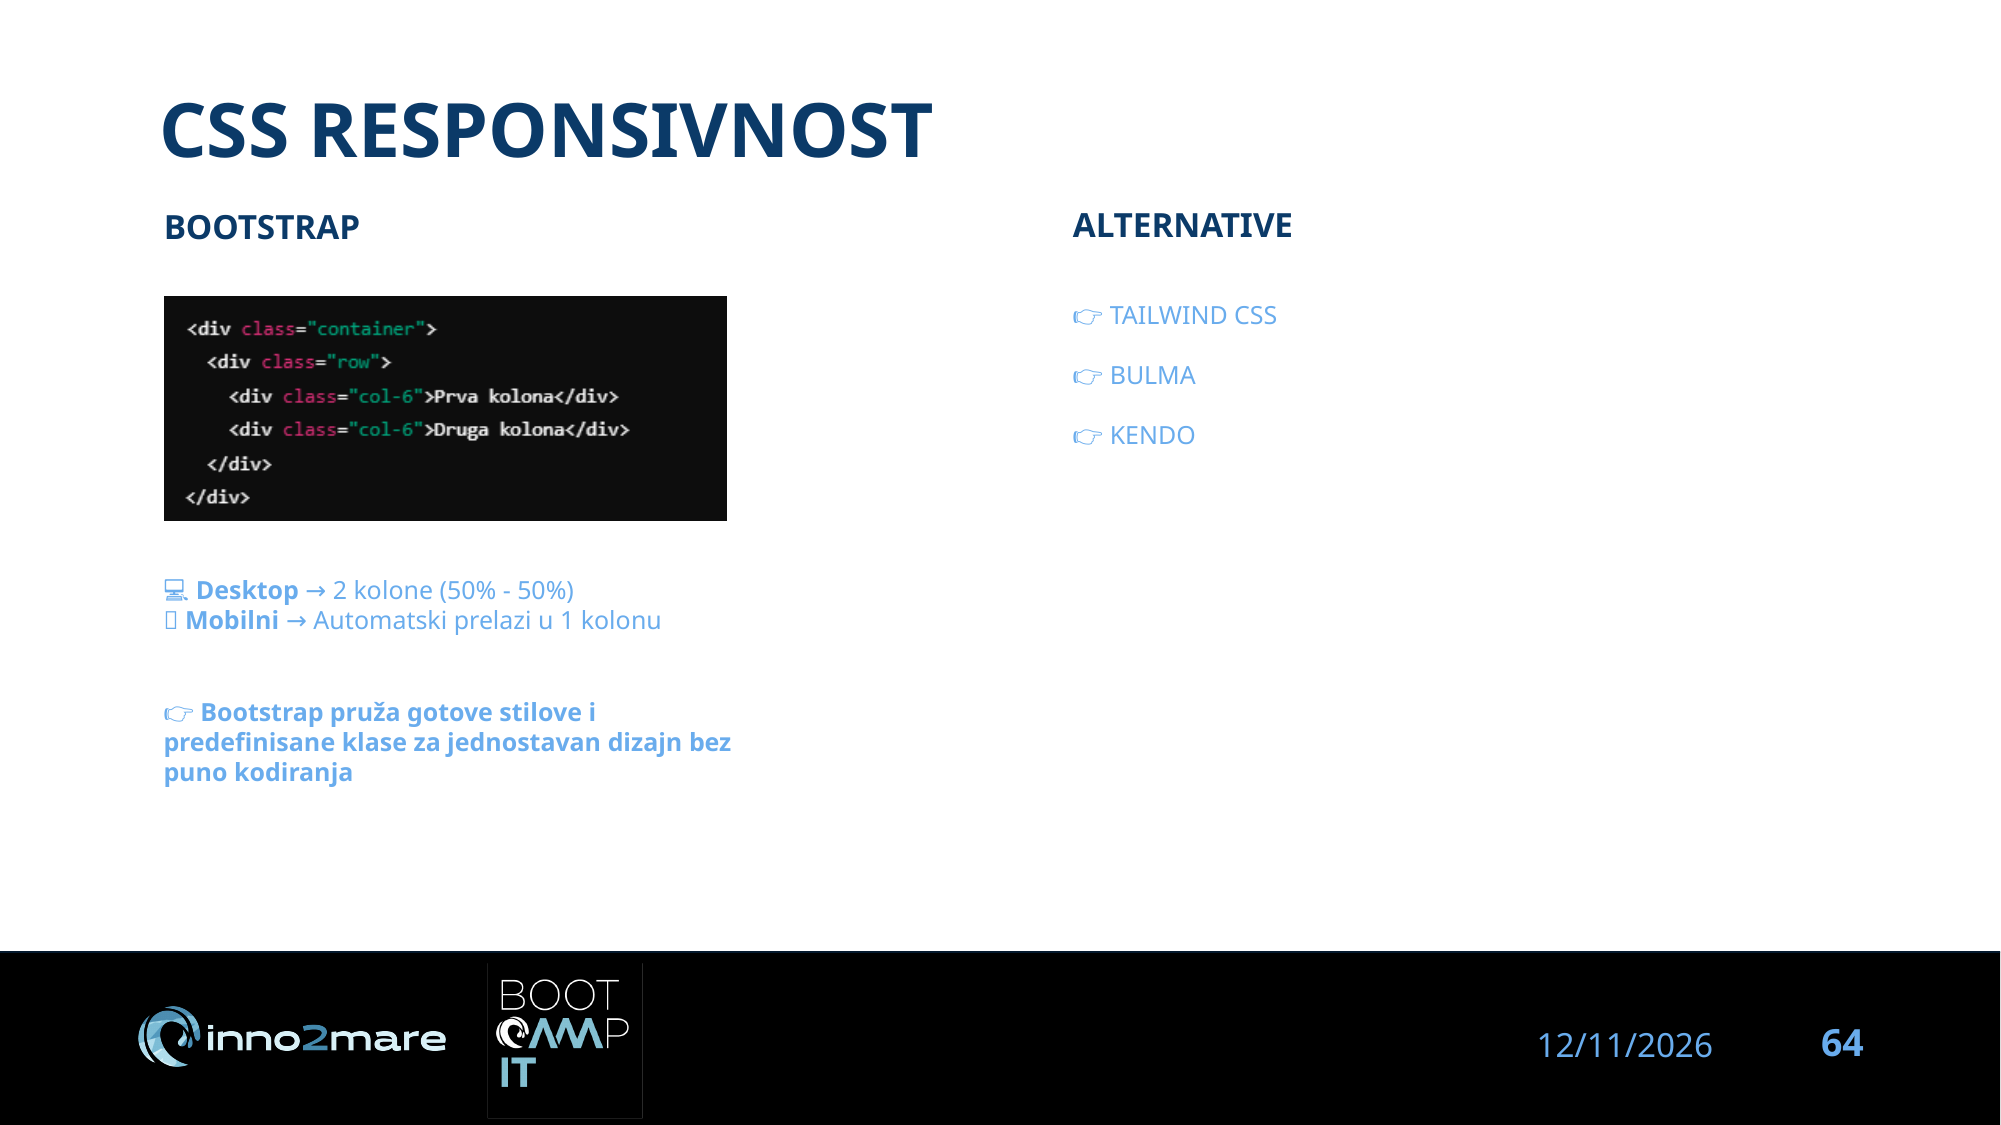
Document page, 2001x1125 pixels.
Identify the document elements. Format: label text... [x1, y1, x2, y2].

picture [164, 296, 727, 521]
text_box 👉 Bootstrap pruža gotove stilove i predefinisane klase za jednostavan dizajn bez puno kodiranja [148, 689, 784, 795]
text_box 💻 Desktop → 2 kolone (50% - 50%) 📱 Mobilni → Automatski prelazi u 1 kolonu [148, 566, 784, 642]
title BOOTSTRAP [148, 159, 1057, 300]
picture [138, 957, 690, 1124]
text_box ALTERNATIVE [1057, 156, 1970, 297]
text_box CSS Responsivnost [144, 62, 1870, 203]
text_box 👉 TAILWIND CSS 👉 BULMA 👉 KENDO [1057, 292, 1693, 457]
